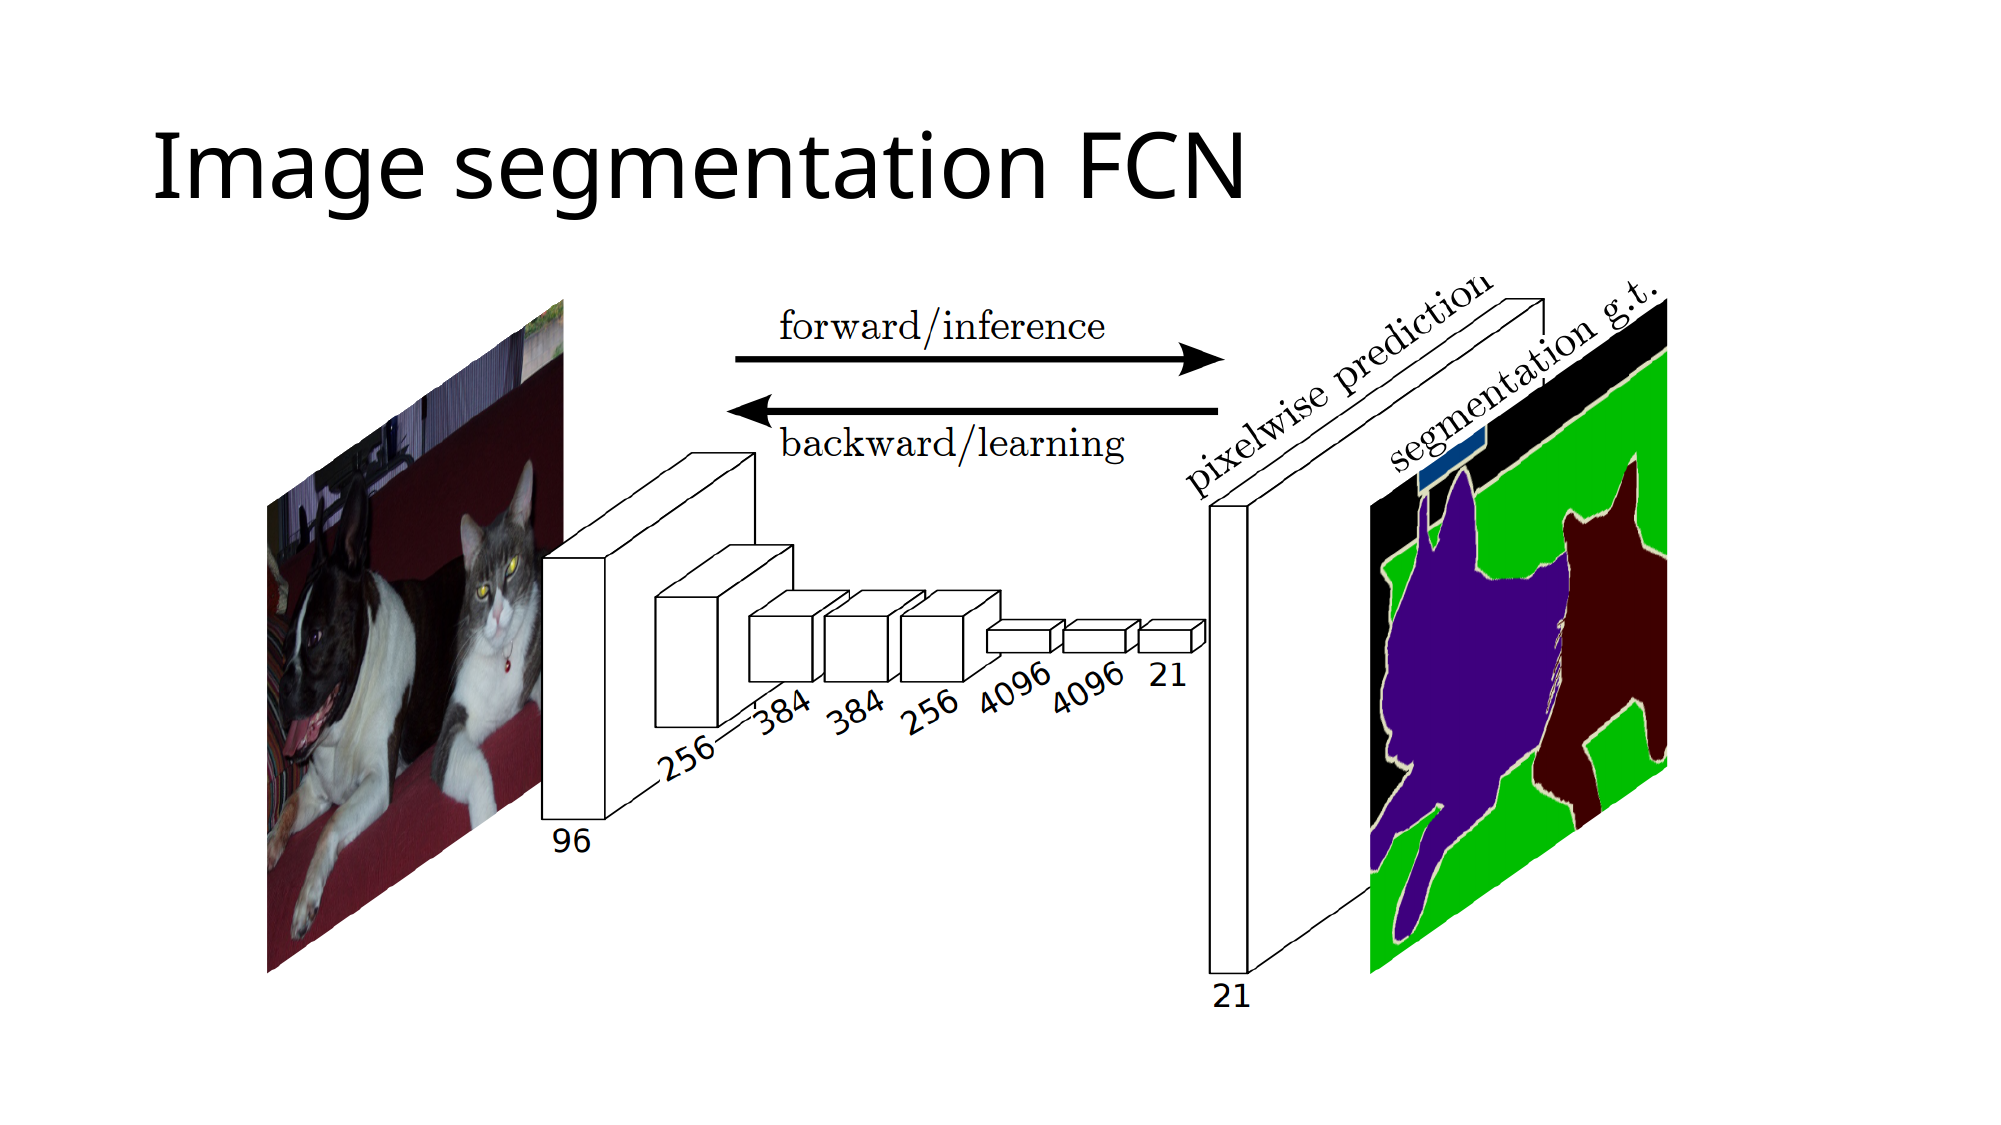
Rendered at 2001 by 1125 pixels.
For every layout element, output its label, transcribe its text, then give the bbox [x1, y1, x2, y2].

picture [224, 277, 1691, 1025]
title Image segmentation FCN [137, 59, 1863, 278]
